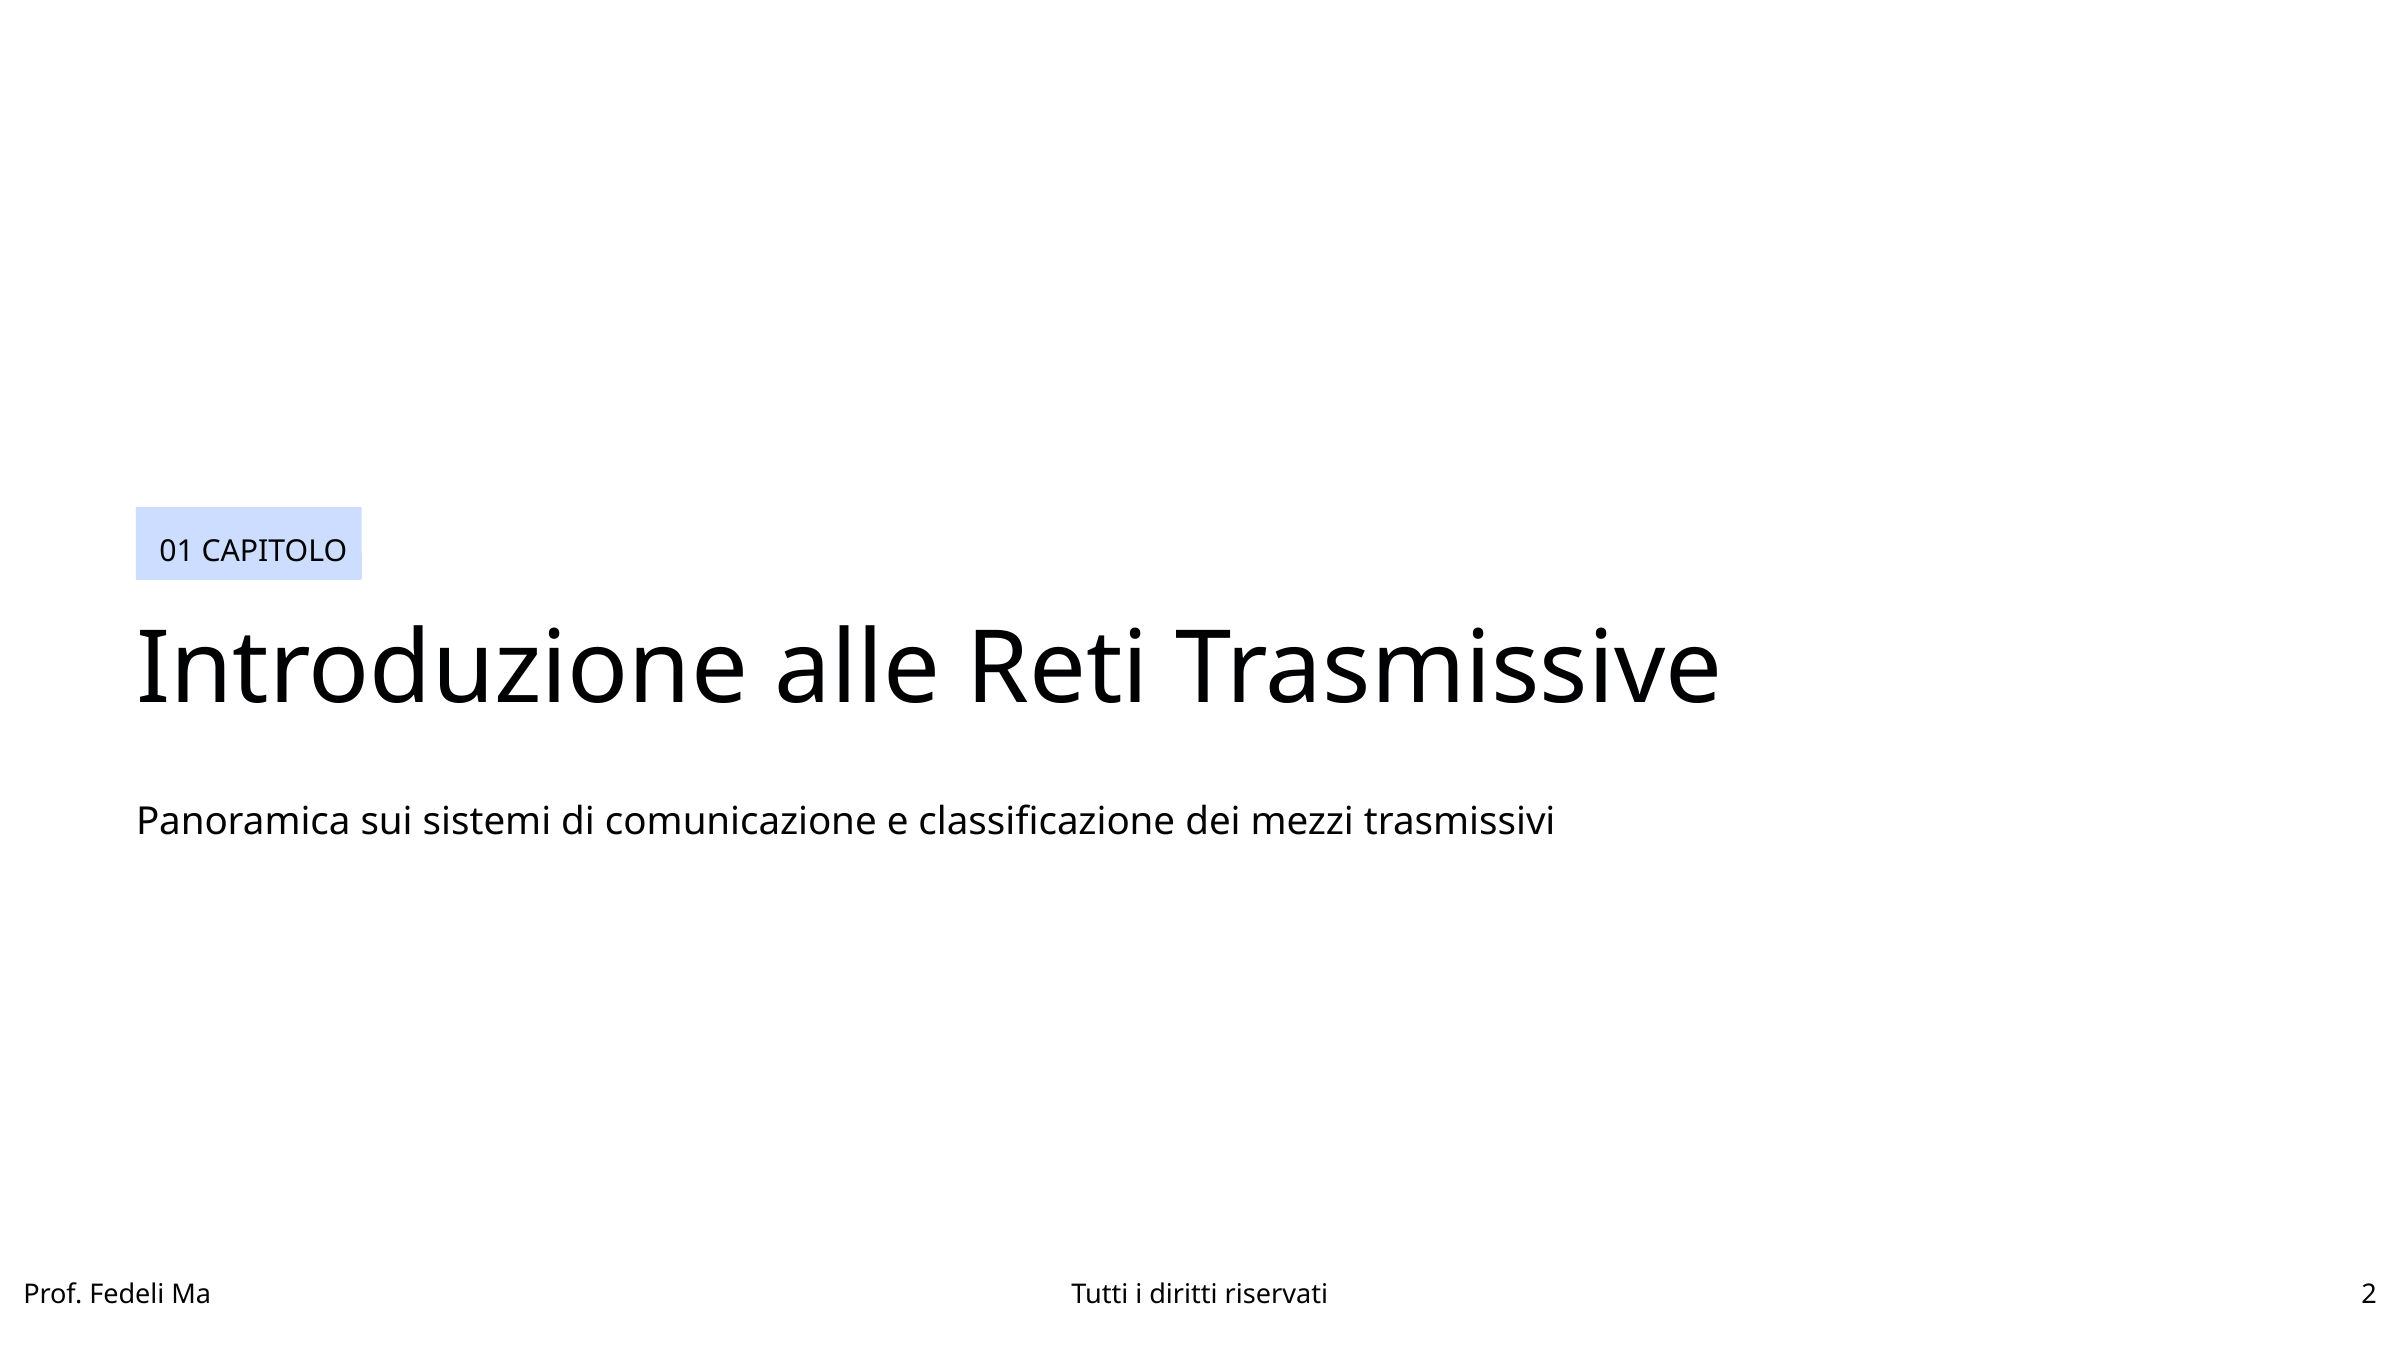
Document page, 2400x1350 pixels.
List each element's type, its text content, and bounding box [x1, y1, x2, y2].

text_box Panoramica sui sistemi di comunicazione e classificazione dei mezzi trasmissivi [135, 780, 2264, 844]
text_box Introduzione alle Reti Trasmissive [135, 595, 1571, 723]
text_box 01 CAPITOLO [159, 518, 339, 569]
text_box Prof. Fedeli Ma [23, 1266, 222, 1310]
text_box Tutti i diritti riservati [1069, 1266, 1331, 1310]
text_box [135, 506, 362, 580]
text_box 2 [2333, 1266, 2377, 1310]
